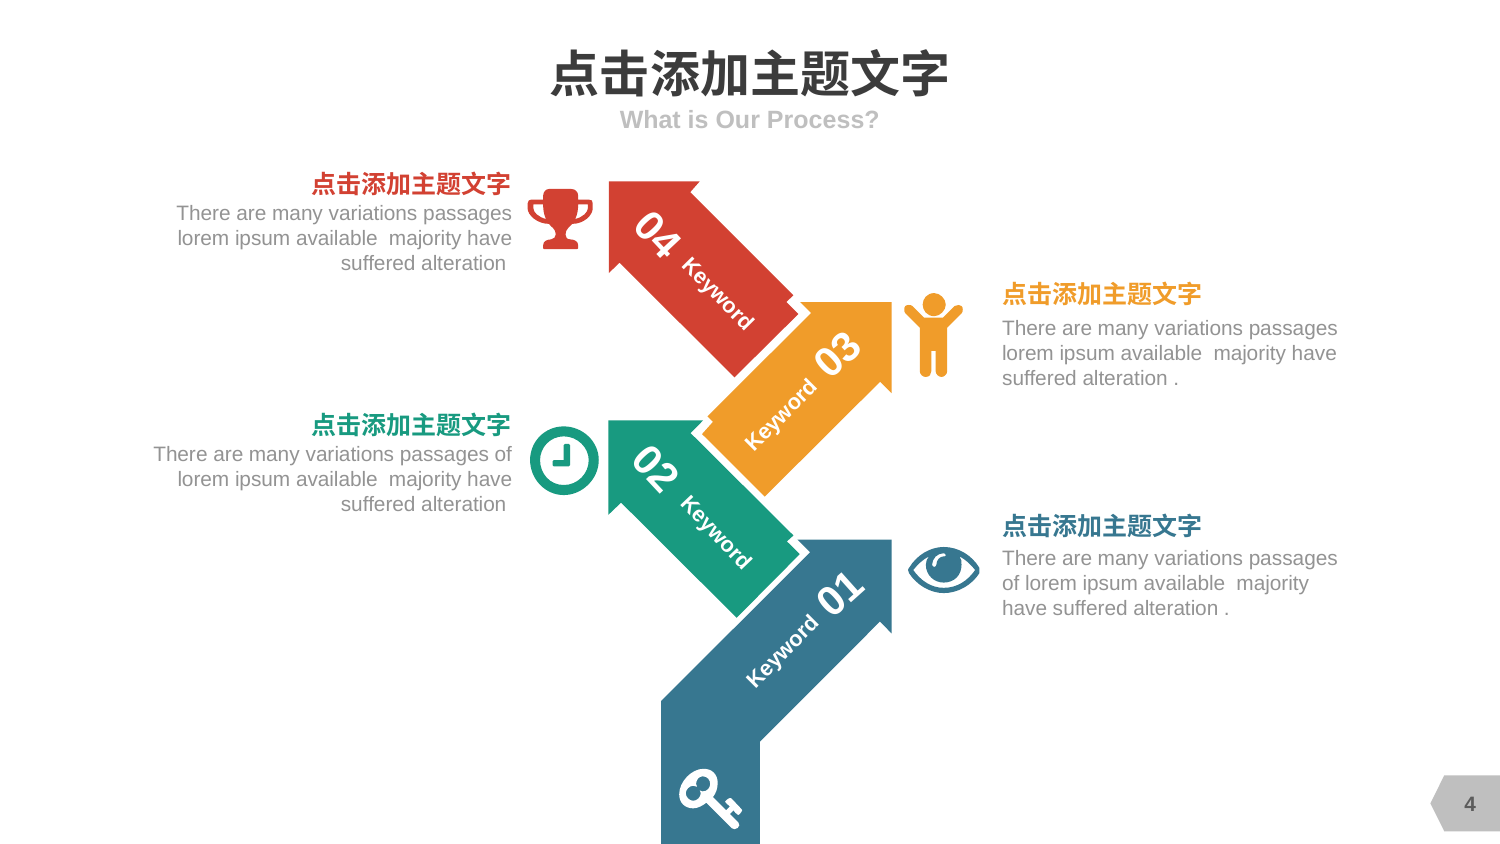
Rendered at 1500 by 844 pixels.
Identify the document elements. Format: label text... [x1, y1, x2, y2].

text_box [530, 426, 599, 496]
text_box Keyword [677, 251, 761, 336]
text_box [527, 188, 593, 250]
text_box [702, 302, 892, 497]
text_box 04 [625, 198, 695, 267]
text_box Keyword [739, 608, 824, 693]
list What is Our Process? [412, 101, 1088, 135]
text_box Keyword [738, 372, 822, 457]
text_box Keyword [675, 489, 759, 574]
text_box 01 [804, 557, 873, 627]
text_box 03 [802, 318, 871, 387]
slide_number 4 [1432, 780, 1500, 826]
text_box [661, 539, 892, 844]
text_box [679, 768, 743, 830]
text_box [138, 409, 513, 517]
text_box [908, 546, 980, 594]
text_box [1001, 509, 1355, 621]
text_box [167, 168, 513, 276]
text_box [608, 420, 800, 618]
title 点击添加主题文字 [287, 43, 1213, 102]
text_box 02 [623, 433, 692, 502]
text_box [1001, 278, 1355, 391]
text_box [904, 293, 963, 377]
text_box [608, 181, 799, 378]
